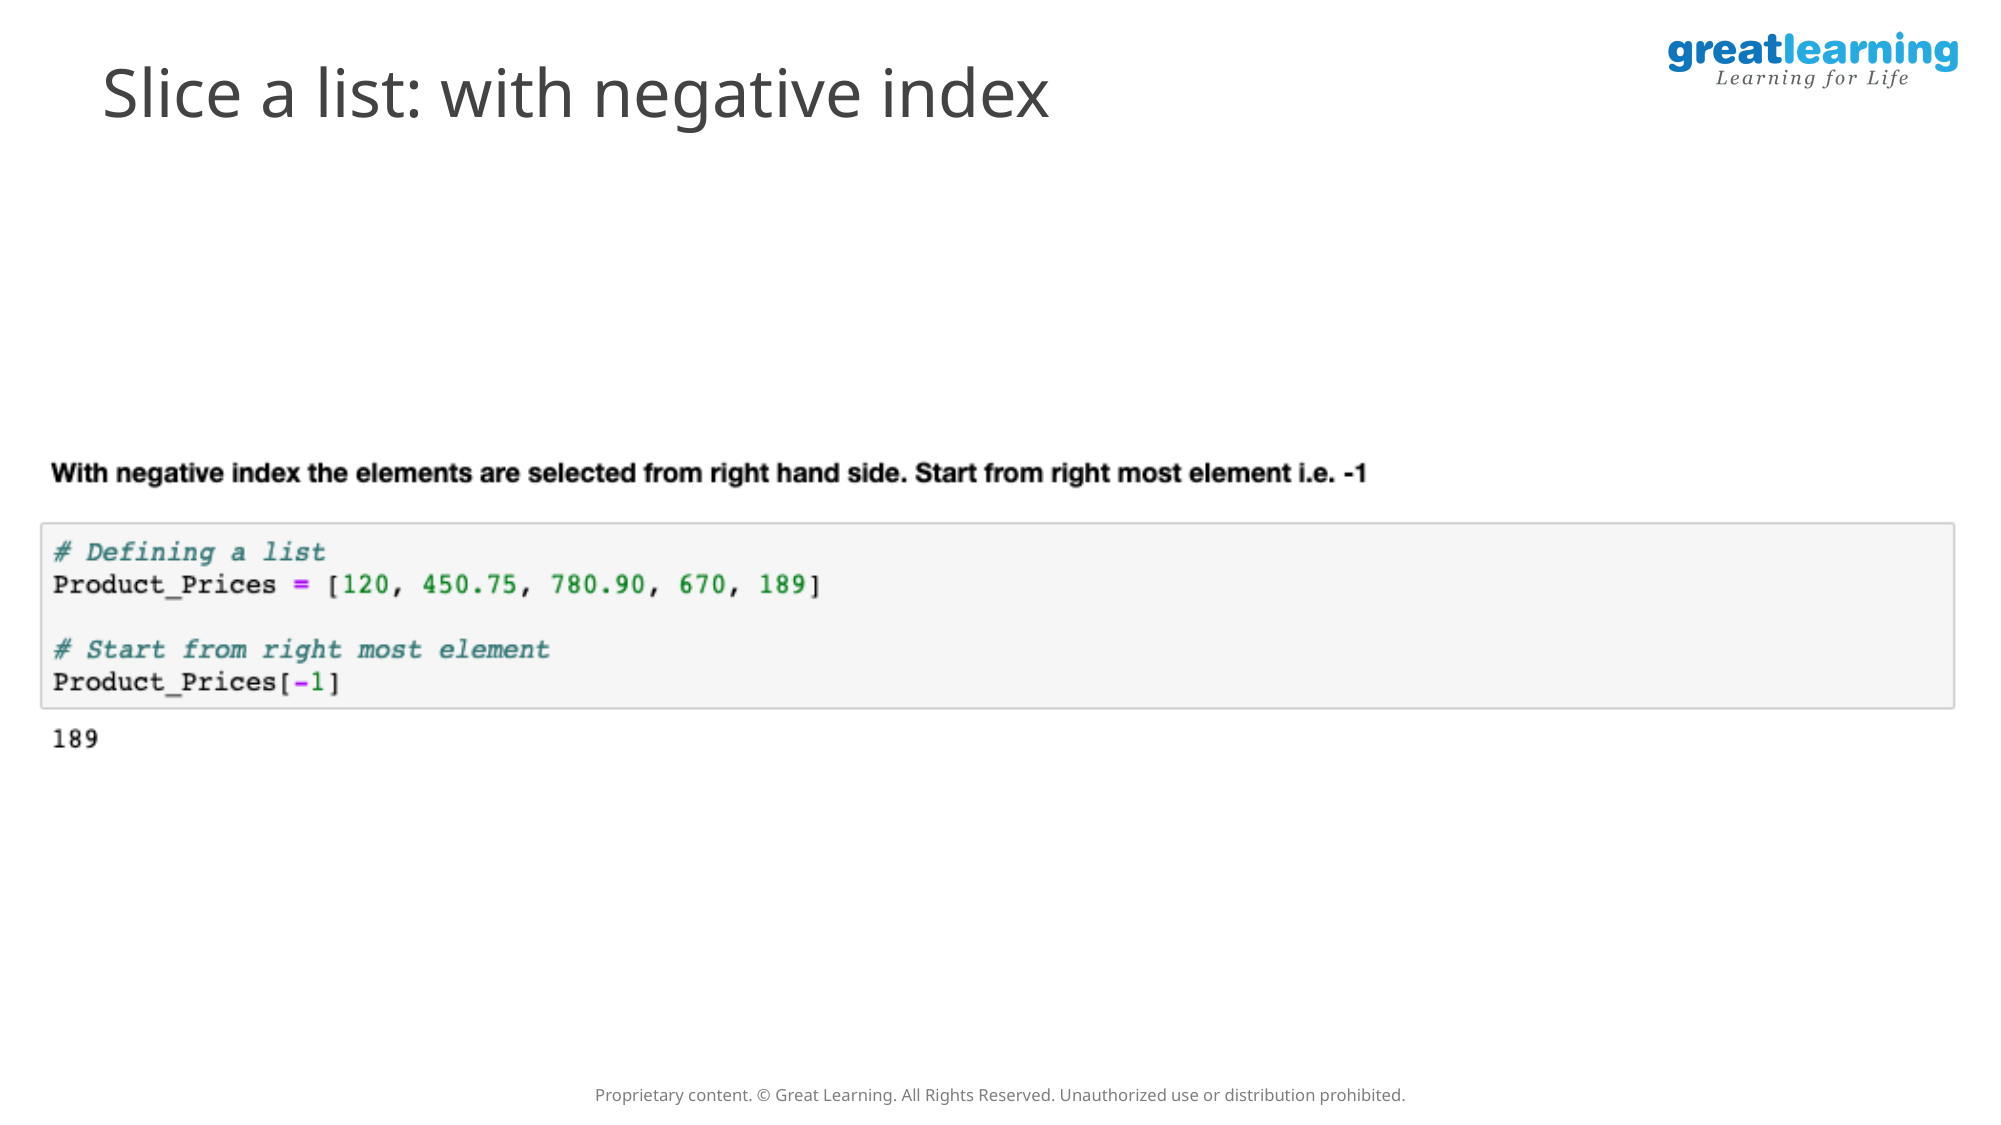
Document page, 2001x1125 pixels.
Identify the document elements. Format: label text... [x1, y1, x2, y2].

picture [1713, 31, 1958, 89]
picture [32, 454, 1967, 770]
text_box Slice a list: with negative index [82, 30, 1713, 224]
